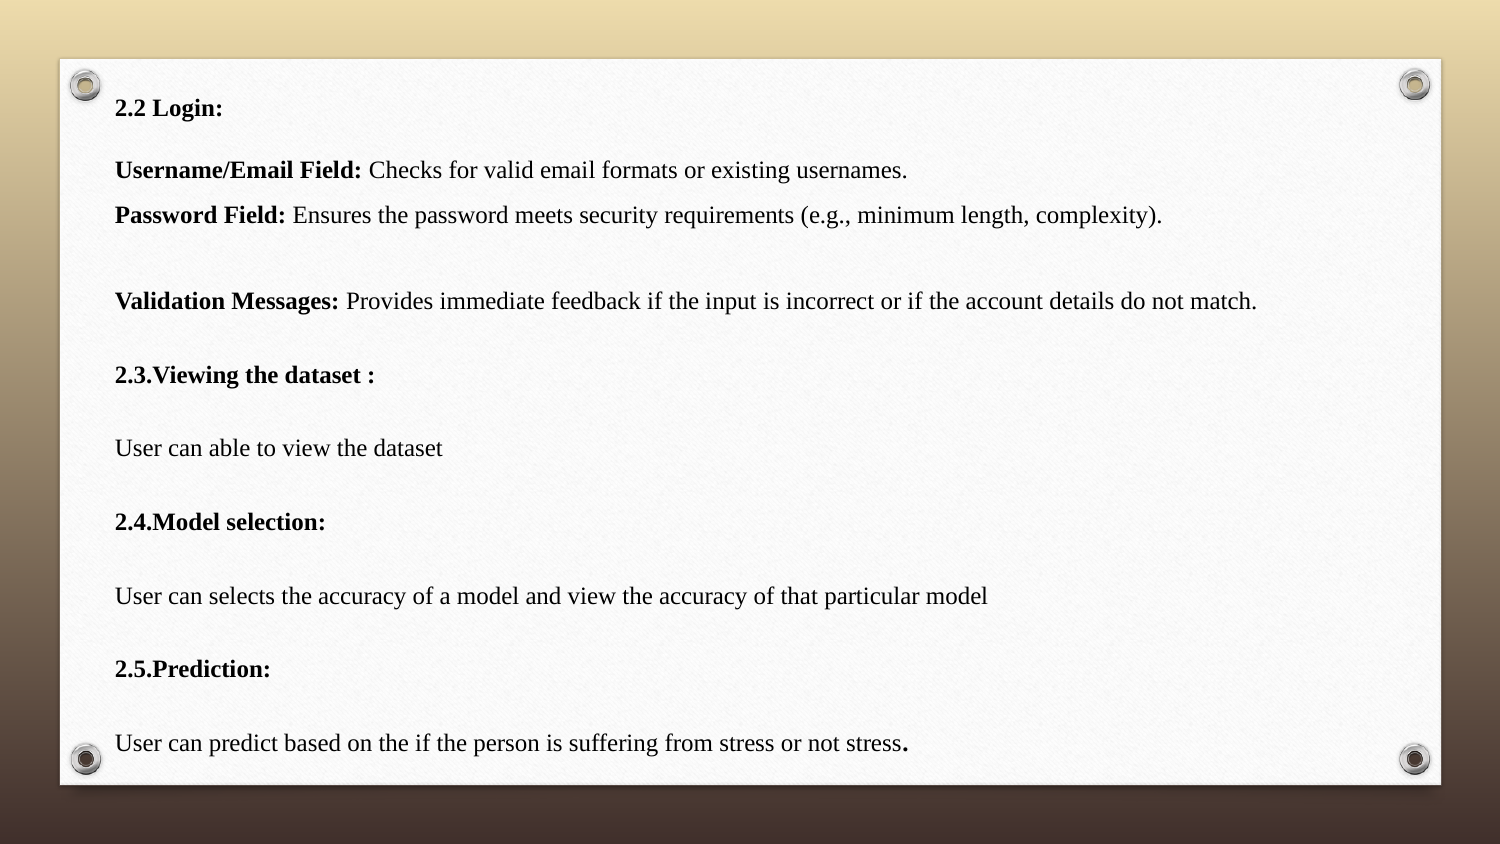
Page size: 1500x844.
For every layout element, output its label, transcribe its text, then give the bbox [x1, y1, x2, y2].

picture [0, 0, 1500, 844]
text_box 2.2 Login: Username/Email Field: Checks for valid email formats or existing usernames. Password Field: Ensures the password meets security requirements (e.g., minimum length, complexity). Validation Messages: Provides immediate feedback if the input is incorrect or if the account details do not match. 2.3.Viewing the dataset : User can able to view the dataset 2.4.Model selection: User can selects the accuracy of a model and view the accuracy of that particular model 2.5.Prediction: User can predict based on the if the person is suffering from stress or not stress. [100, 82, 1500, 764]
